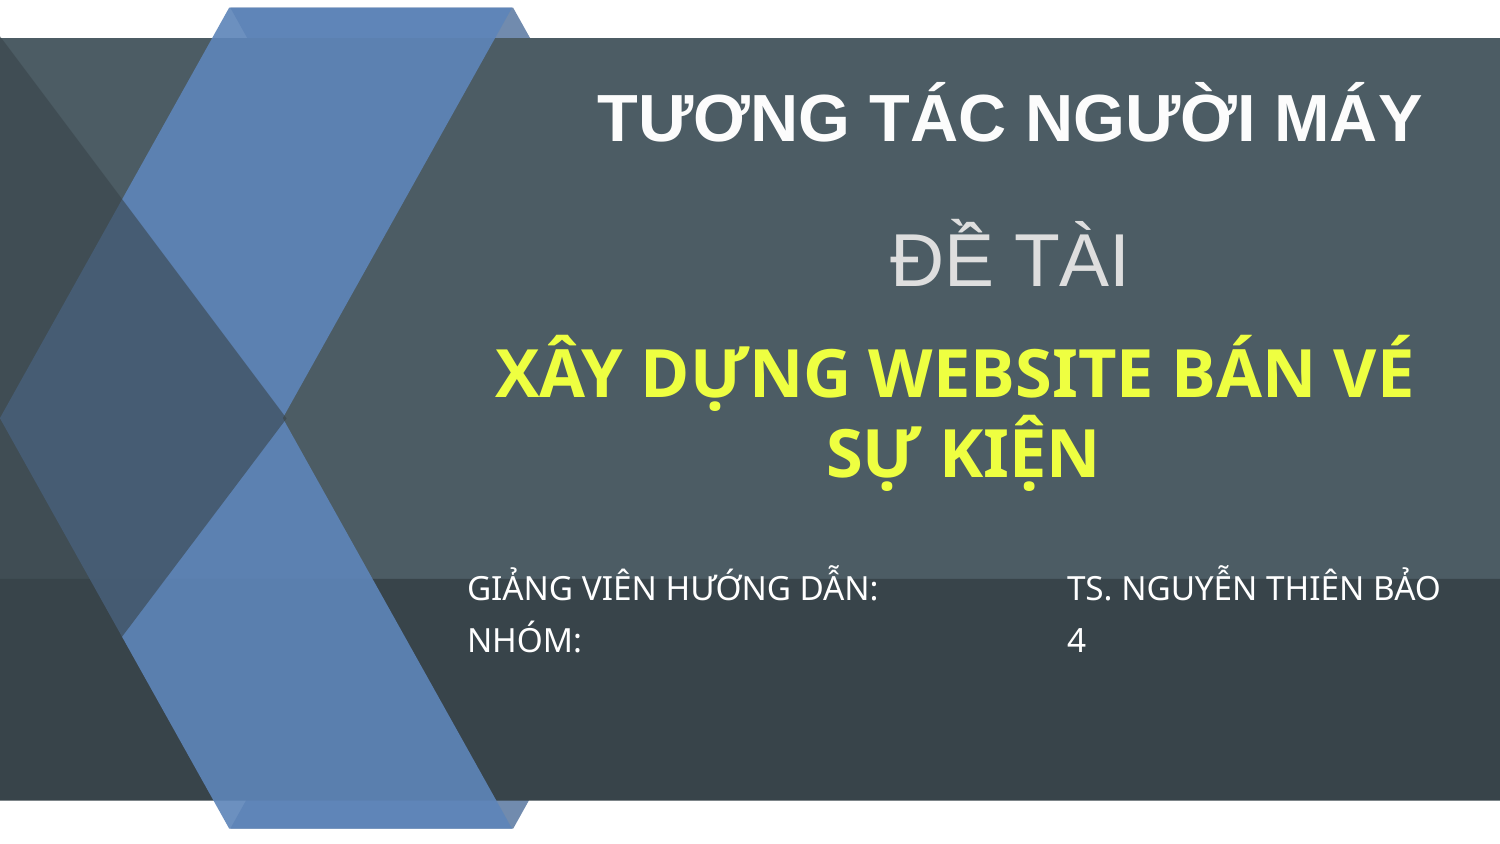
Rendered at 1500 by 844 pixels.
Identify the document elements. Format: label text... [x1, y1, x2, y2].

text_box ĐỀ TÀI [875, 204, 1146, 310]
text_box TƯƠNG TÁC NGƯỜI MÁY [452, 67, 1500, 163]
text_box XÂY DỰNG WEBSITE BÁN VÉ SỰ KIỆN [427, 315, 1500, 487]
text_box GIẢNG VIÊN HƯỚNG DẪN: TS. NGUYỄN THIÊN BẢO NHÓM: 4 [452, 551, 1500, 844]
